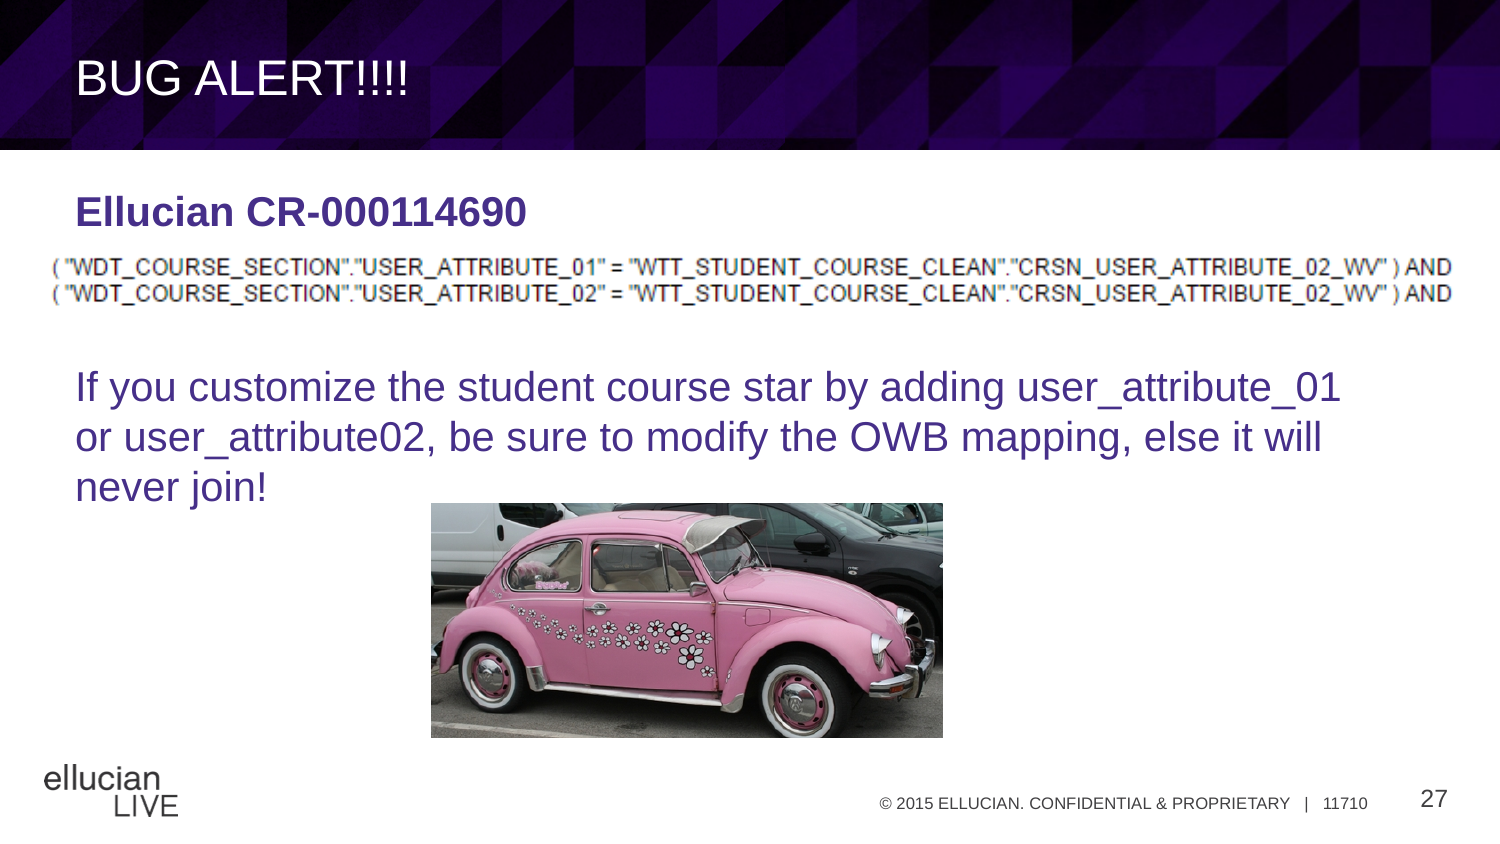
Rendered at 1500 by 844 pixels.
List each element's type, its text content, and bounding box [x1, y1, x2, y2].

picture [44, 764, 178, 817]
picture [45, 238, 1467, 319]
picture [0, 0, 1500, 150]
list Ellucian CR-000114690 If you customize the student course star by adding user_attribute_01 or user_attribute02, be sure to modify the OWB mapping, else it will never join! [75, 327, 1369, 721]
list Ellucian CR-000114690 If you customize the student course star by adding user_attribute_01 or user_attribute02, be sure to modify the OWB mapping, else it will never join! [75, 185, 1369, 237]
picture [431, 503, 944, 738]
title BUG ALERT!!!! [75, 4, 1369, 146]
